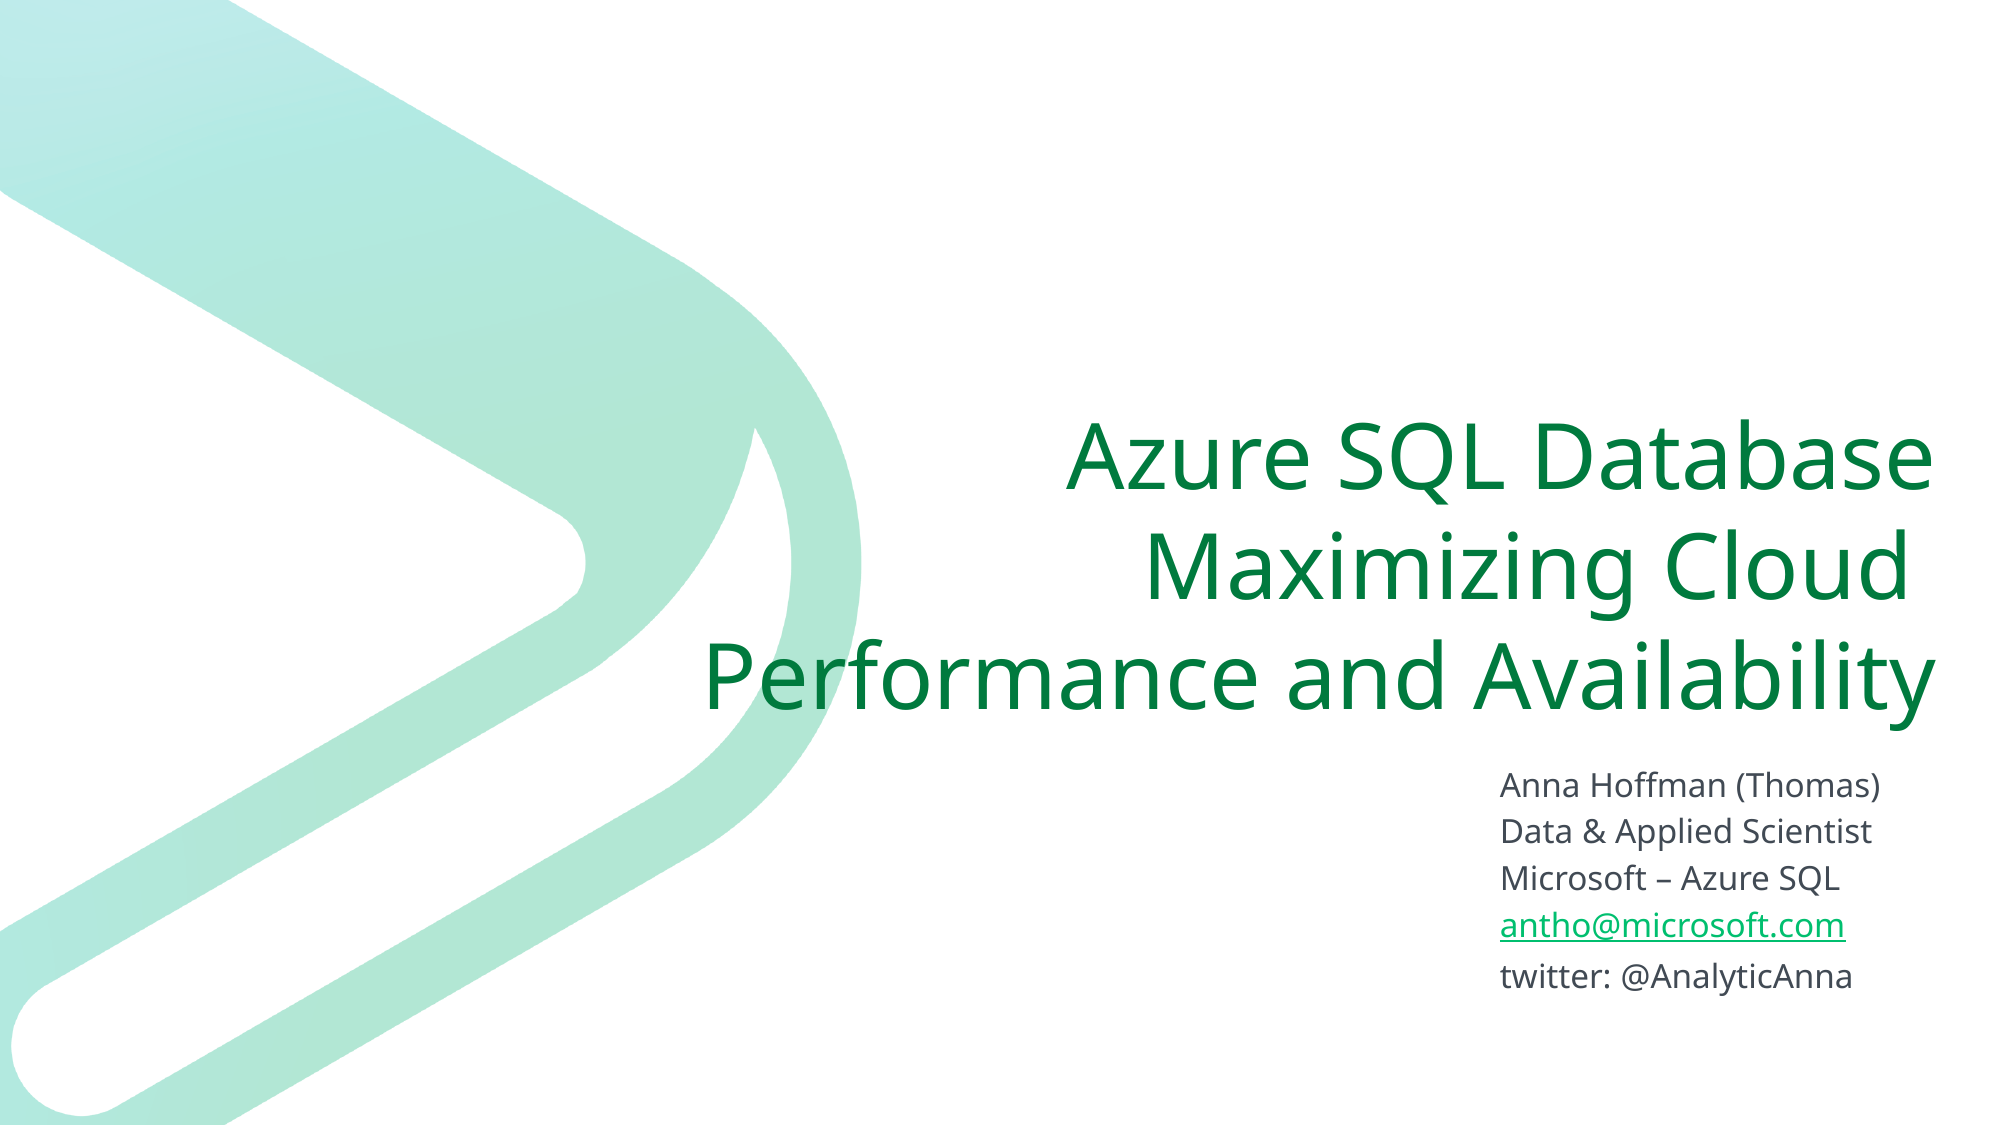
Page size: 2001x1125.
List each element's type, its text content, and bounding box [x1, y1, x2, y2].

title Azure SQL Database Maximizing Cloud Performance and Availability [62, 62, 1938, 1063]
text_box Anna Hoffman (Thomas) Data & Applied Scientist Microsoft – Azure SQL antho@microsoft.com twitter: @AnalyticAnna [1484, 756, 1920, 979]
picture [0, 0, 863, 1125]
